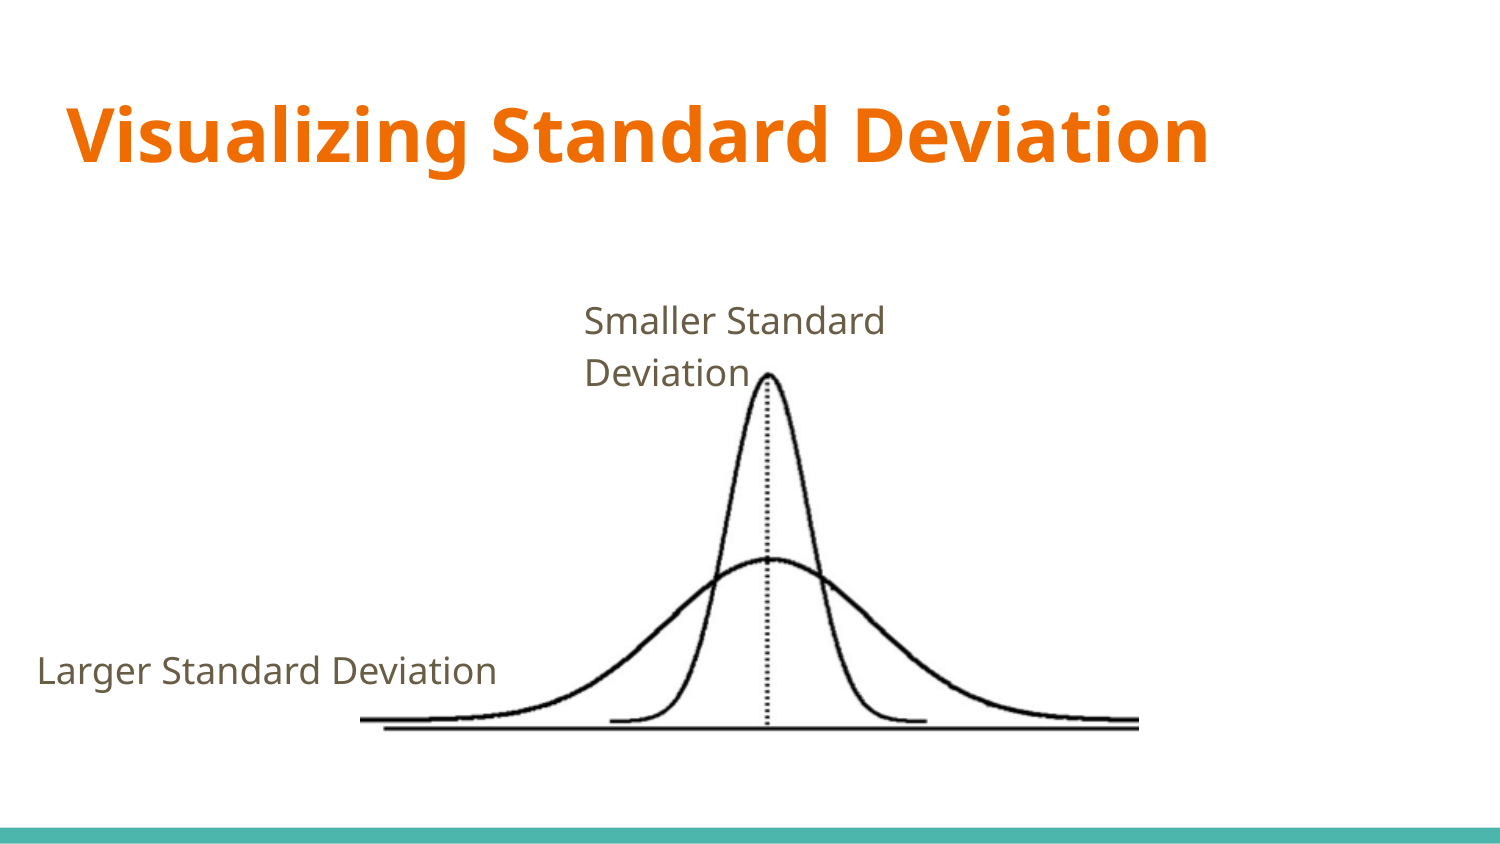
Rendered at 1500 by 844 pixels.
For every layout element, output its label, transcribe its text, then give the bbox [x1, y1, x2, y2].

picture [360, 355, 1140, 750]
list Smaller Standard Deviation [568, 275, 1078, 354]
list Larger Standard Deviation [21, 625, 355, 707]
title Visualizing Standard Deviation [51, 72, 1449, 189]
